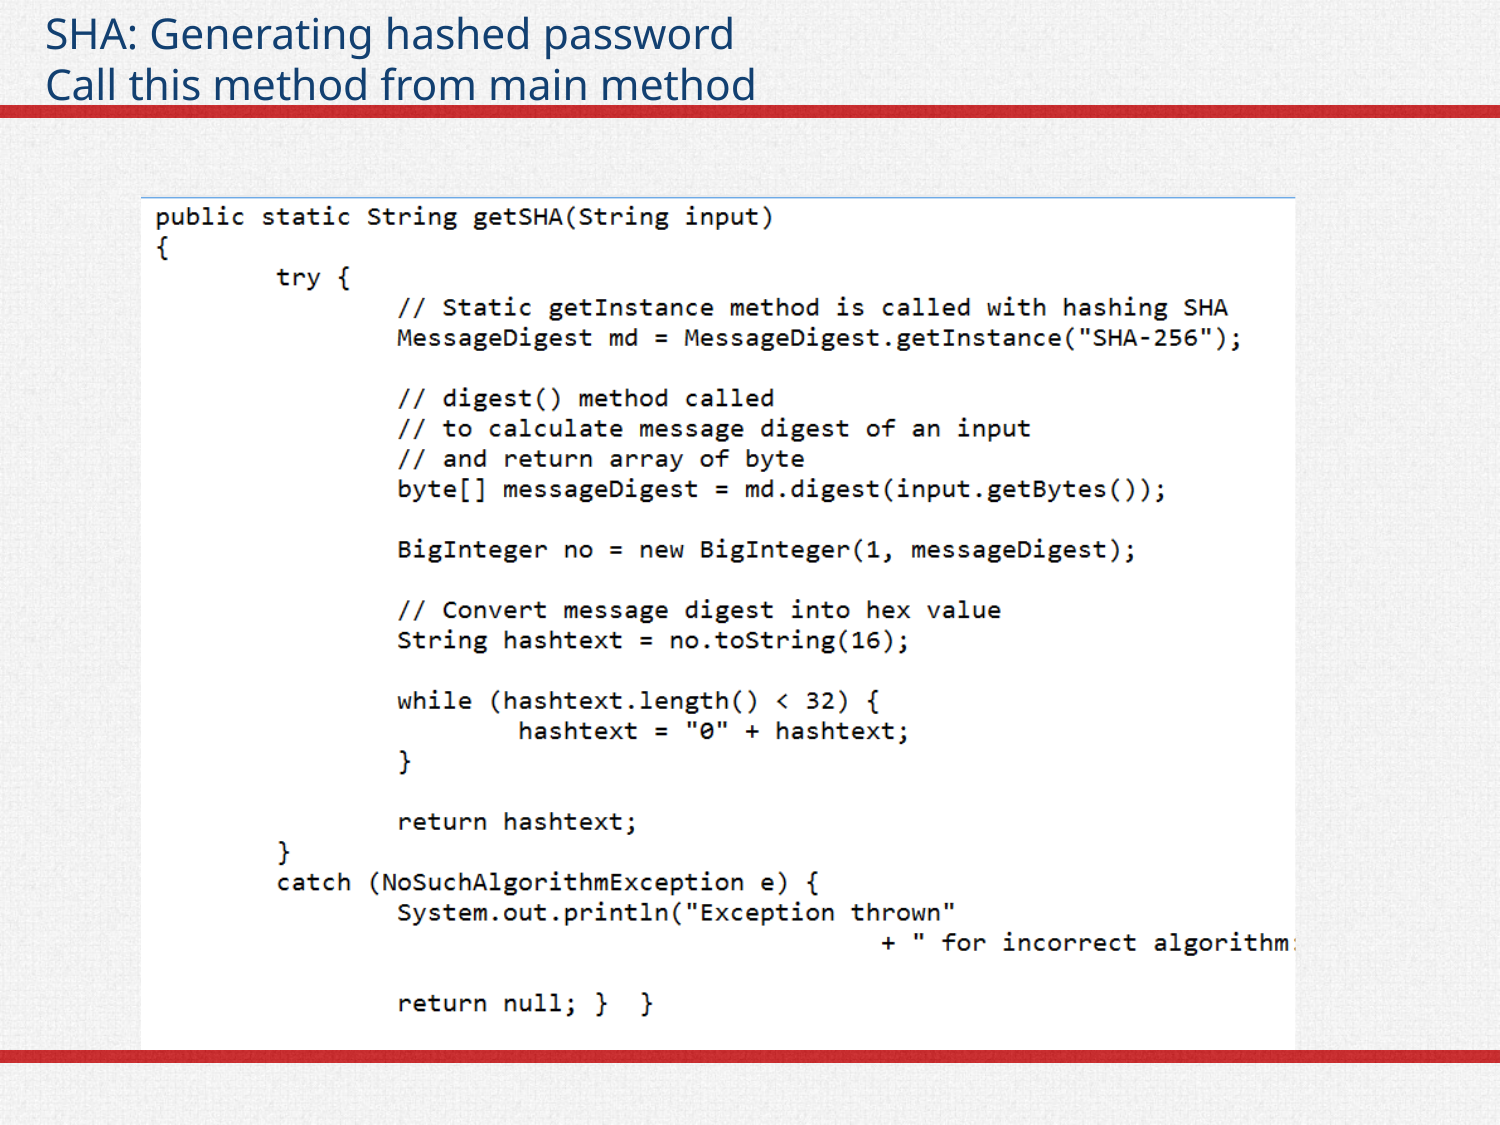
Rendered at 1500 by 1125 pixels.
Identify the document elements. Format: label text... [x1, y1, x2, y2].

picture [0, 117, 1500, 1125]
title SHA: Generating hashed password Call this method from main method [0, 0, 1500, 117]
